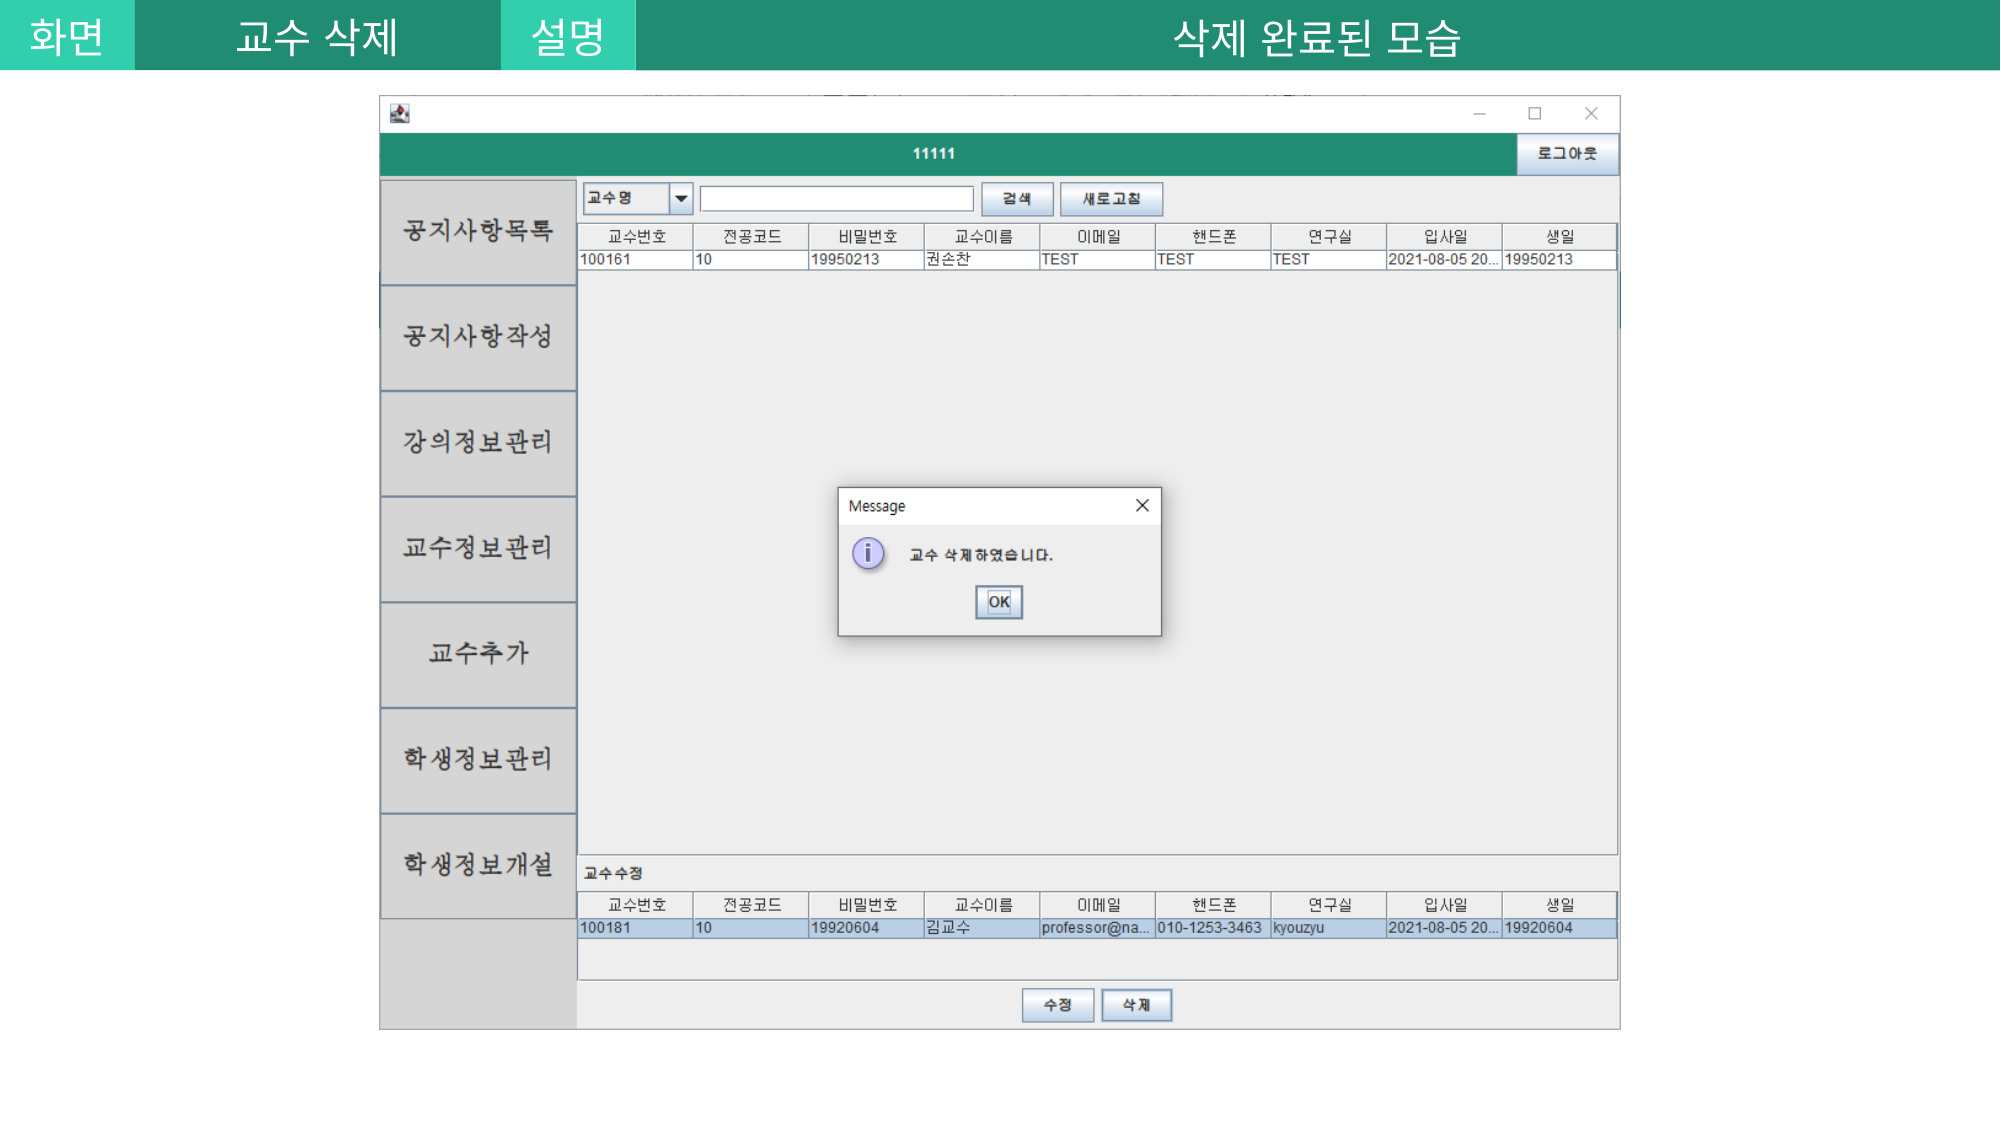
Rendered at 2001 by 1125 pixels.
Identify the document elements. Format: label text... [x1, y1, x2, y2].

subtitle 화면 [0, 0, 134, 71]
picture [379, 95, 1621, 1030]
text_box 삭제 완료된 모습 [635, 0, 2000, 71]
text_box 교수 삭제 [134, 0, 500, 71]
text_box 설명 [500, 0, 635, 71]
